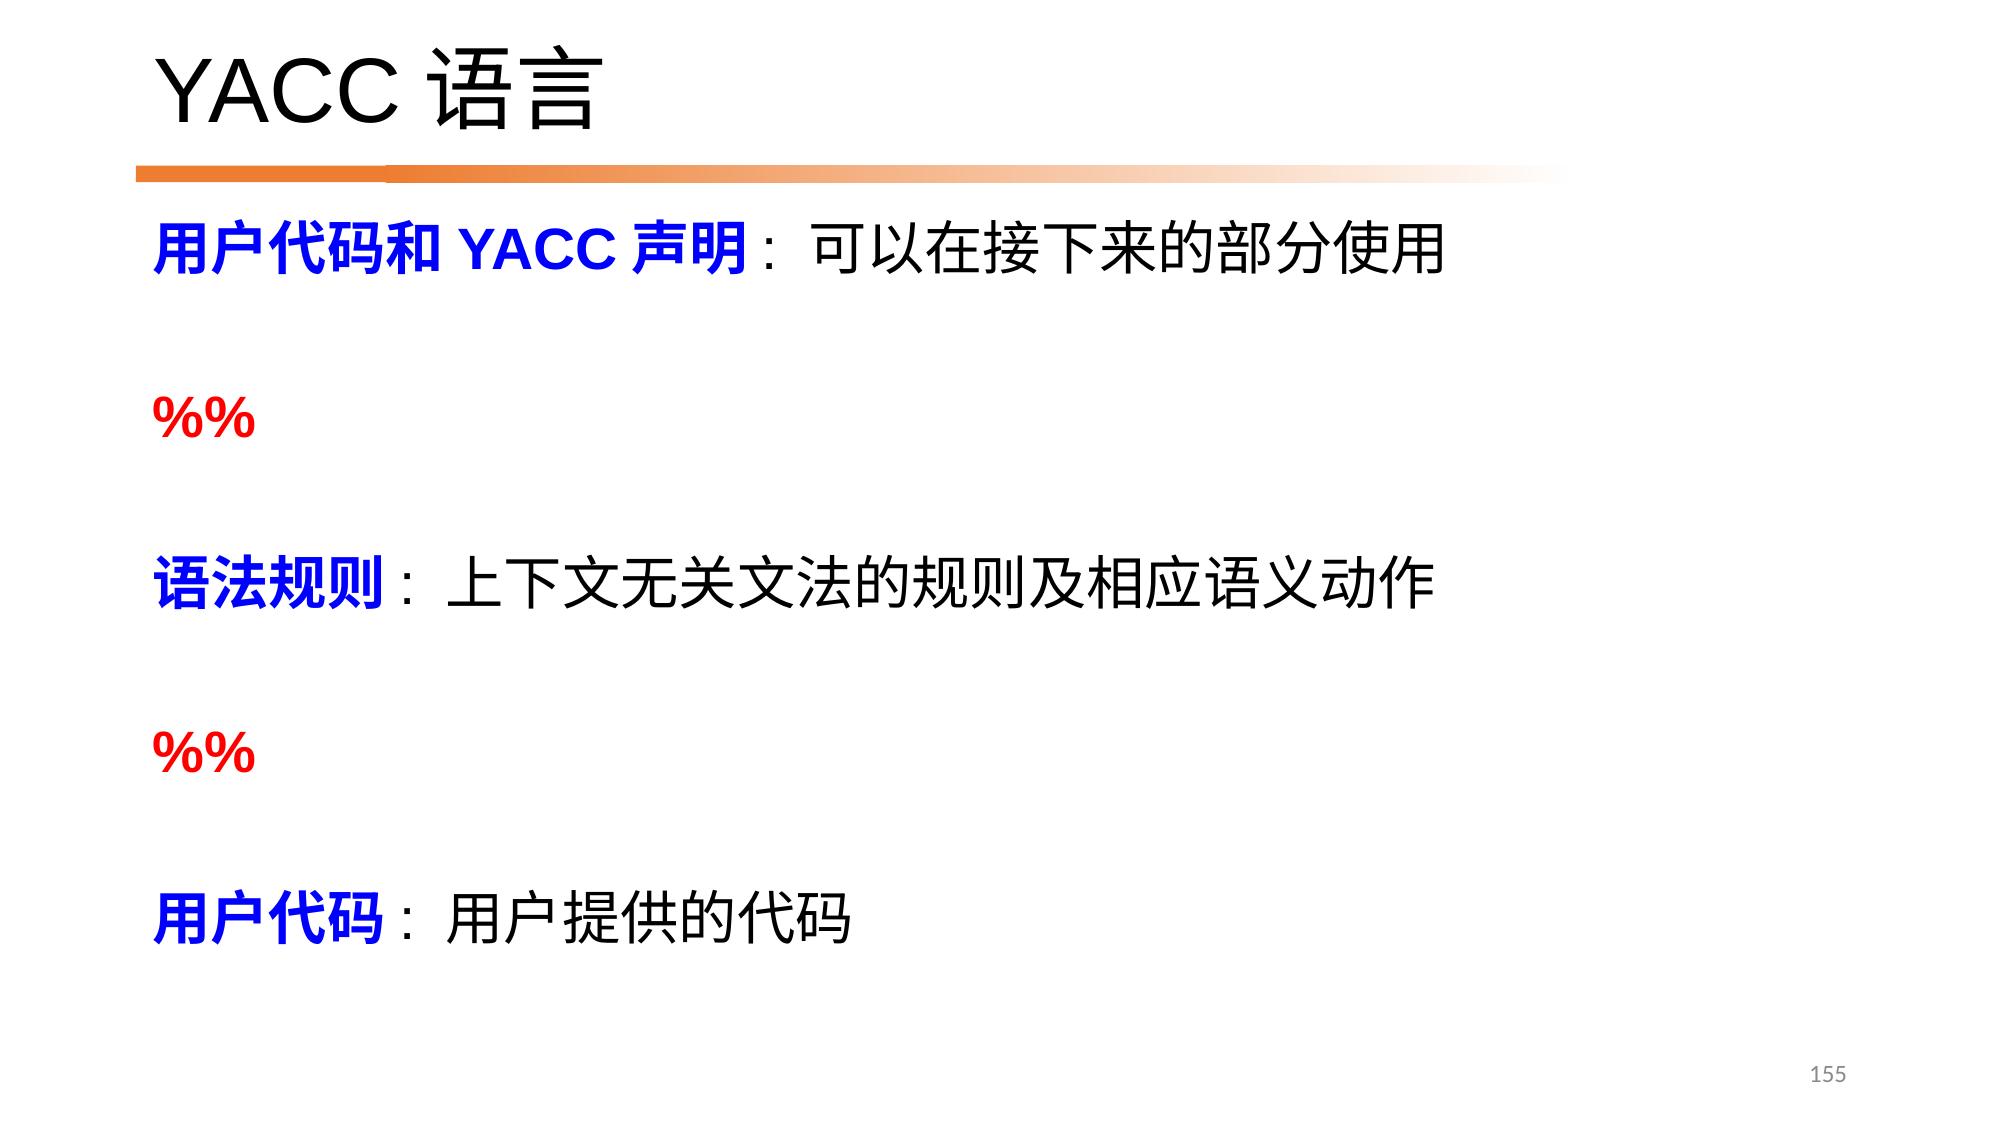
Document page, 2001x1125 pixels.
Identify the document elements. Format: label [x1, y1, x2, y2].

list [137, 211, 1863, 1018]
slide_number [1412, 1042, 1863, 1103]
title [138, 25, 1810, 160]
